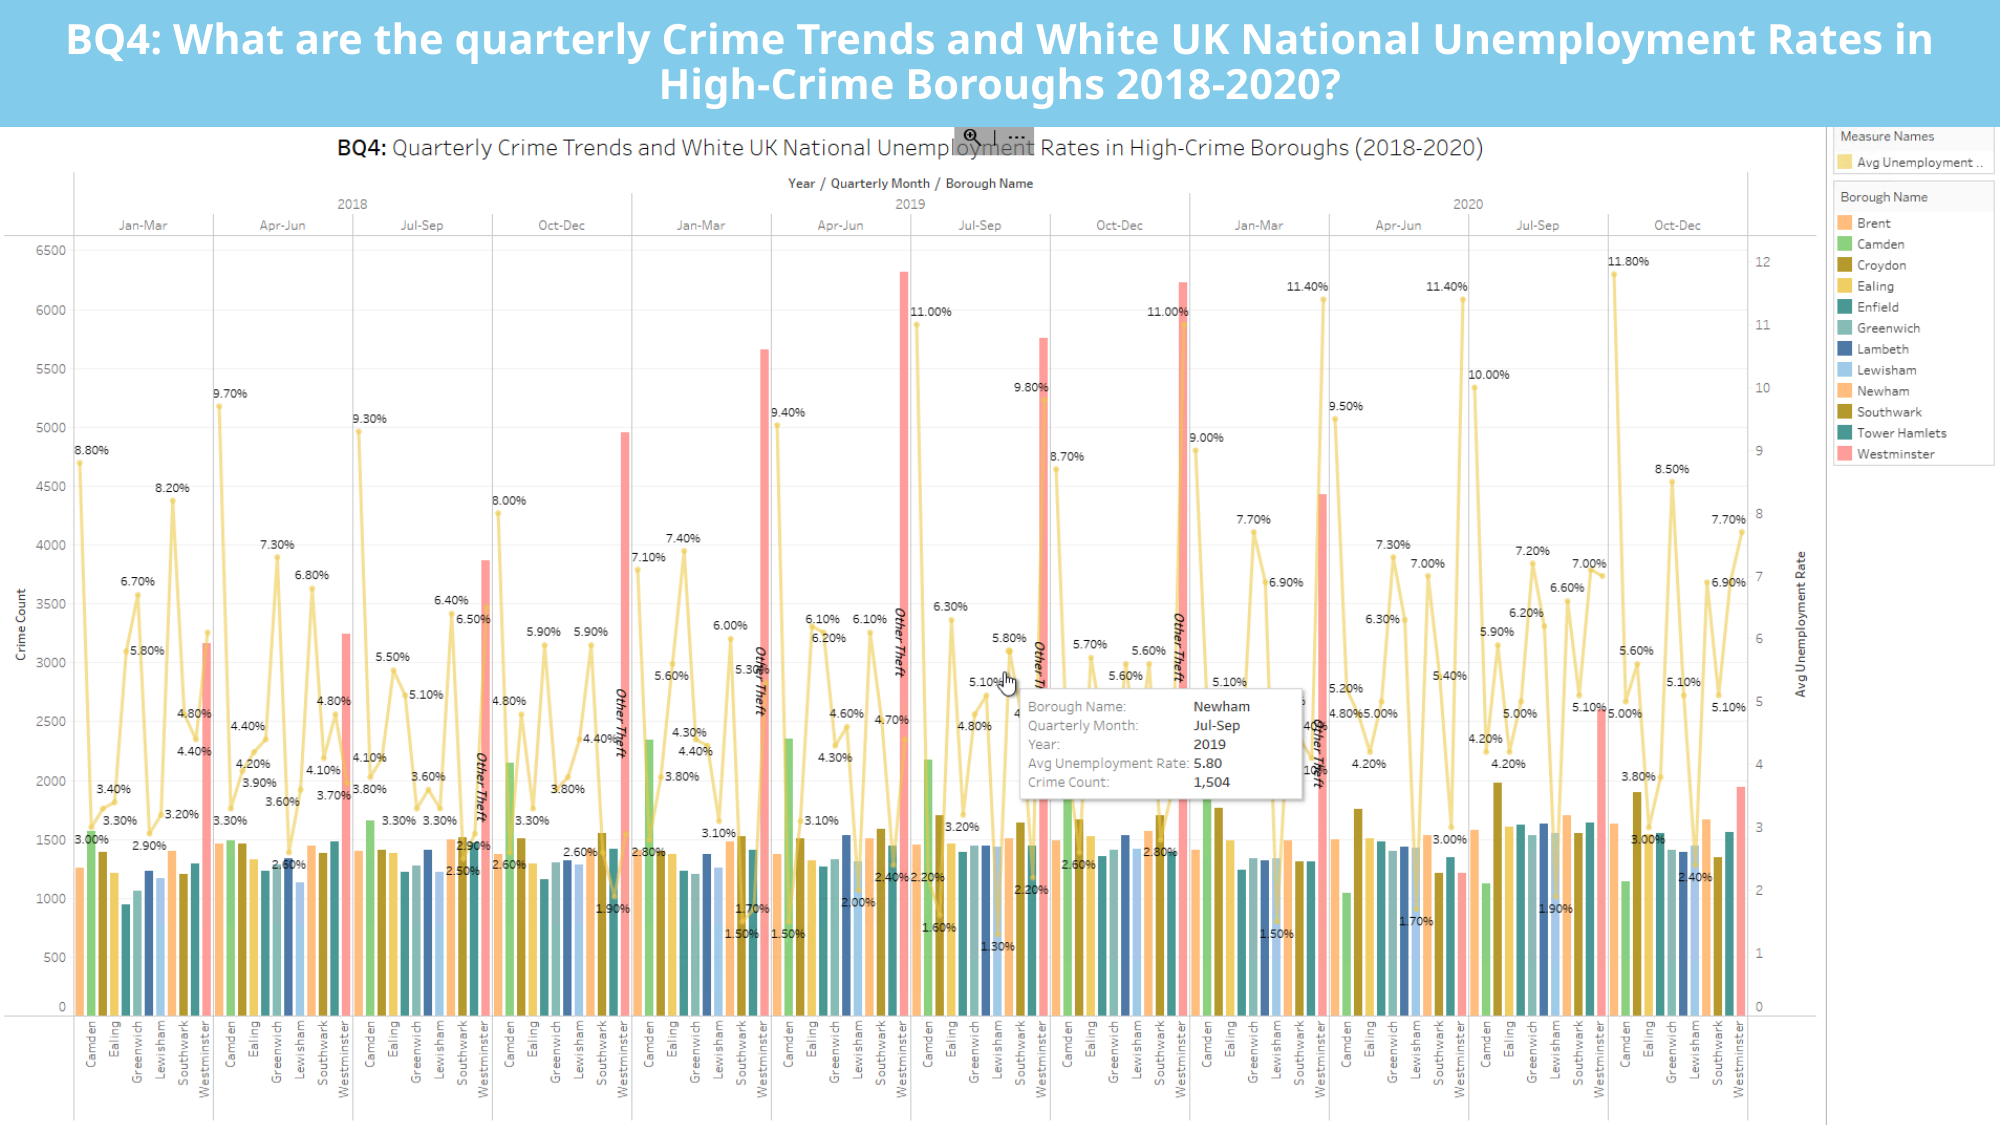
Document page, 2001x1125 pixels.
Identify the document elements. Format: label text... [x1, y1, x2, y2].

picture [0, 126, 2000, 1125]
title BQ4: What are the quarterly Crime Trends and White UK National Unemployment Rates in High-Crime Boroughs 2018-2020? [0, 0, 2000, 126]
